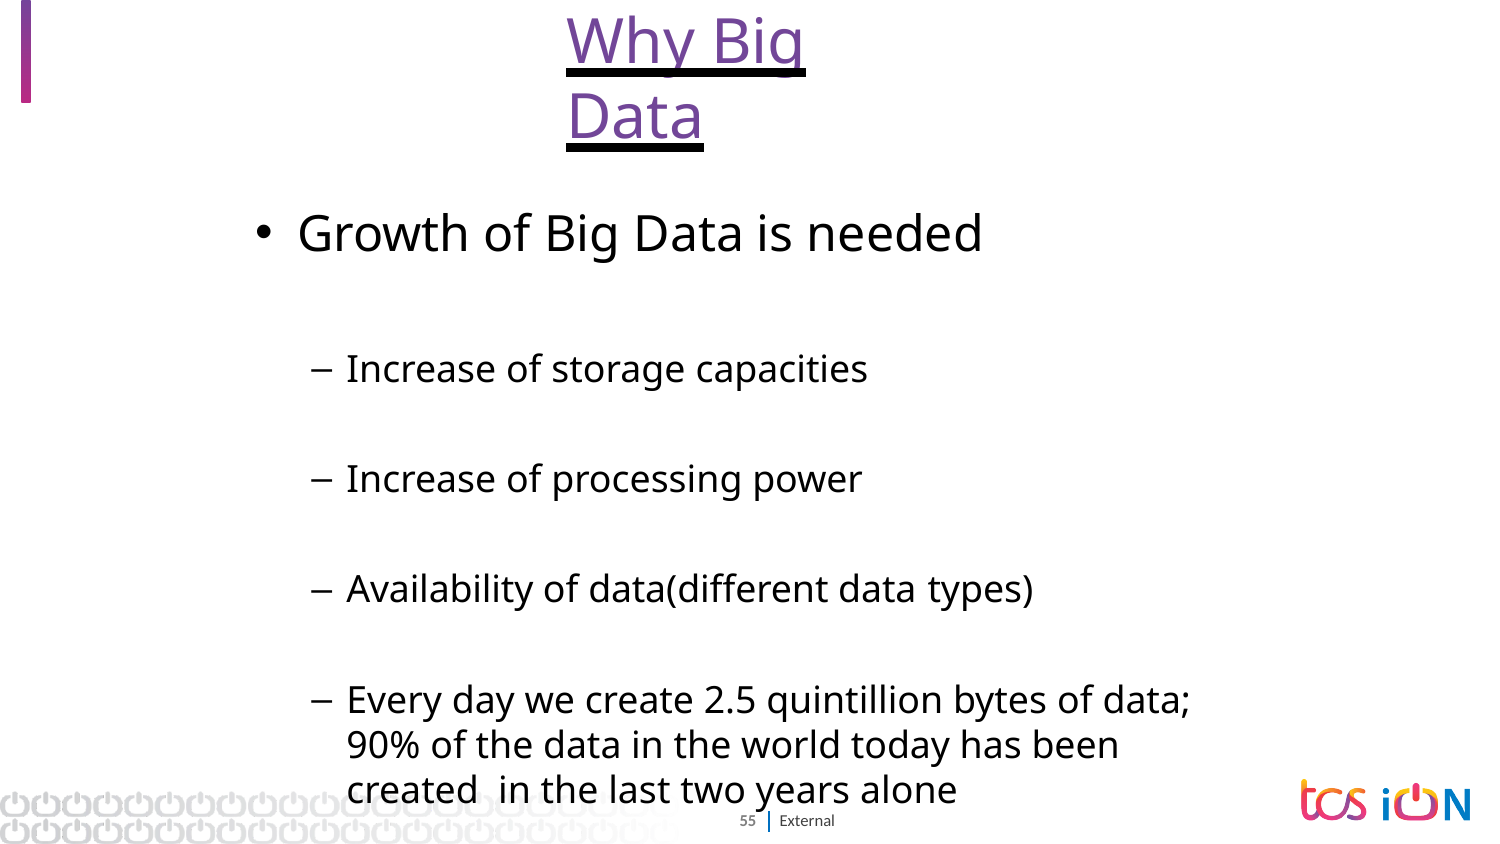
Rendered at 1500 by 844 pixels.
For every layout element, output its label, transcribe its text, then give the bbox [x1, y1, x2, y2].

picture [0, 791, 803, 844]
text_box Growth of Big Data is needed Increase of storage capacities Increase of processing power Availability of data(different data types) Every day we create 2.5 quintillion bytes of data; 90% of the data in the world today has been created in the last two years alone [253, 199, 1231, 811]
picture [1295, 778, 1473, 827]
title Why Big Data [564, 0, 950, 151]
